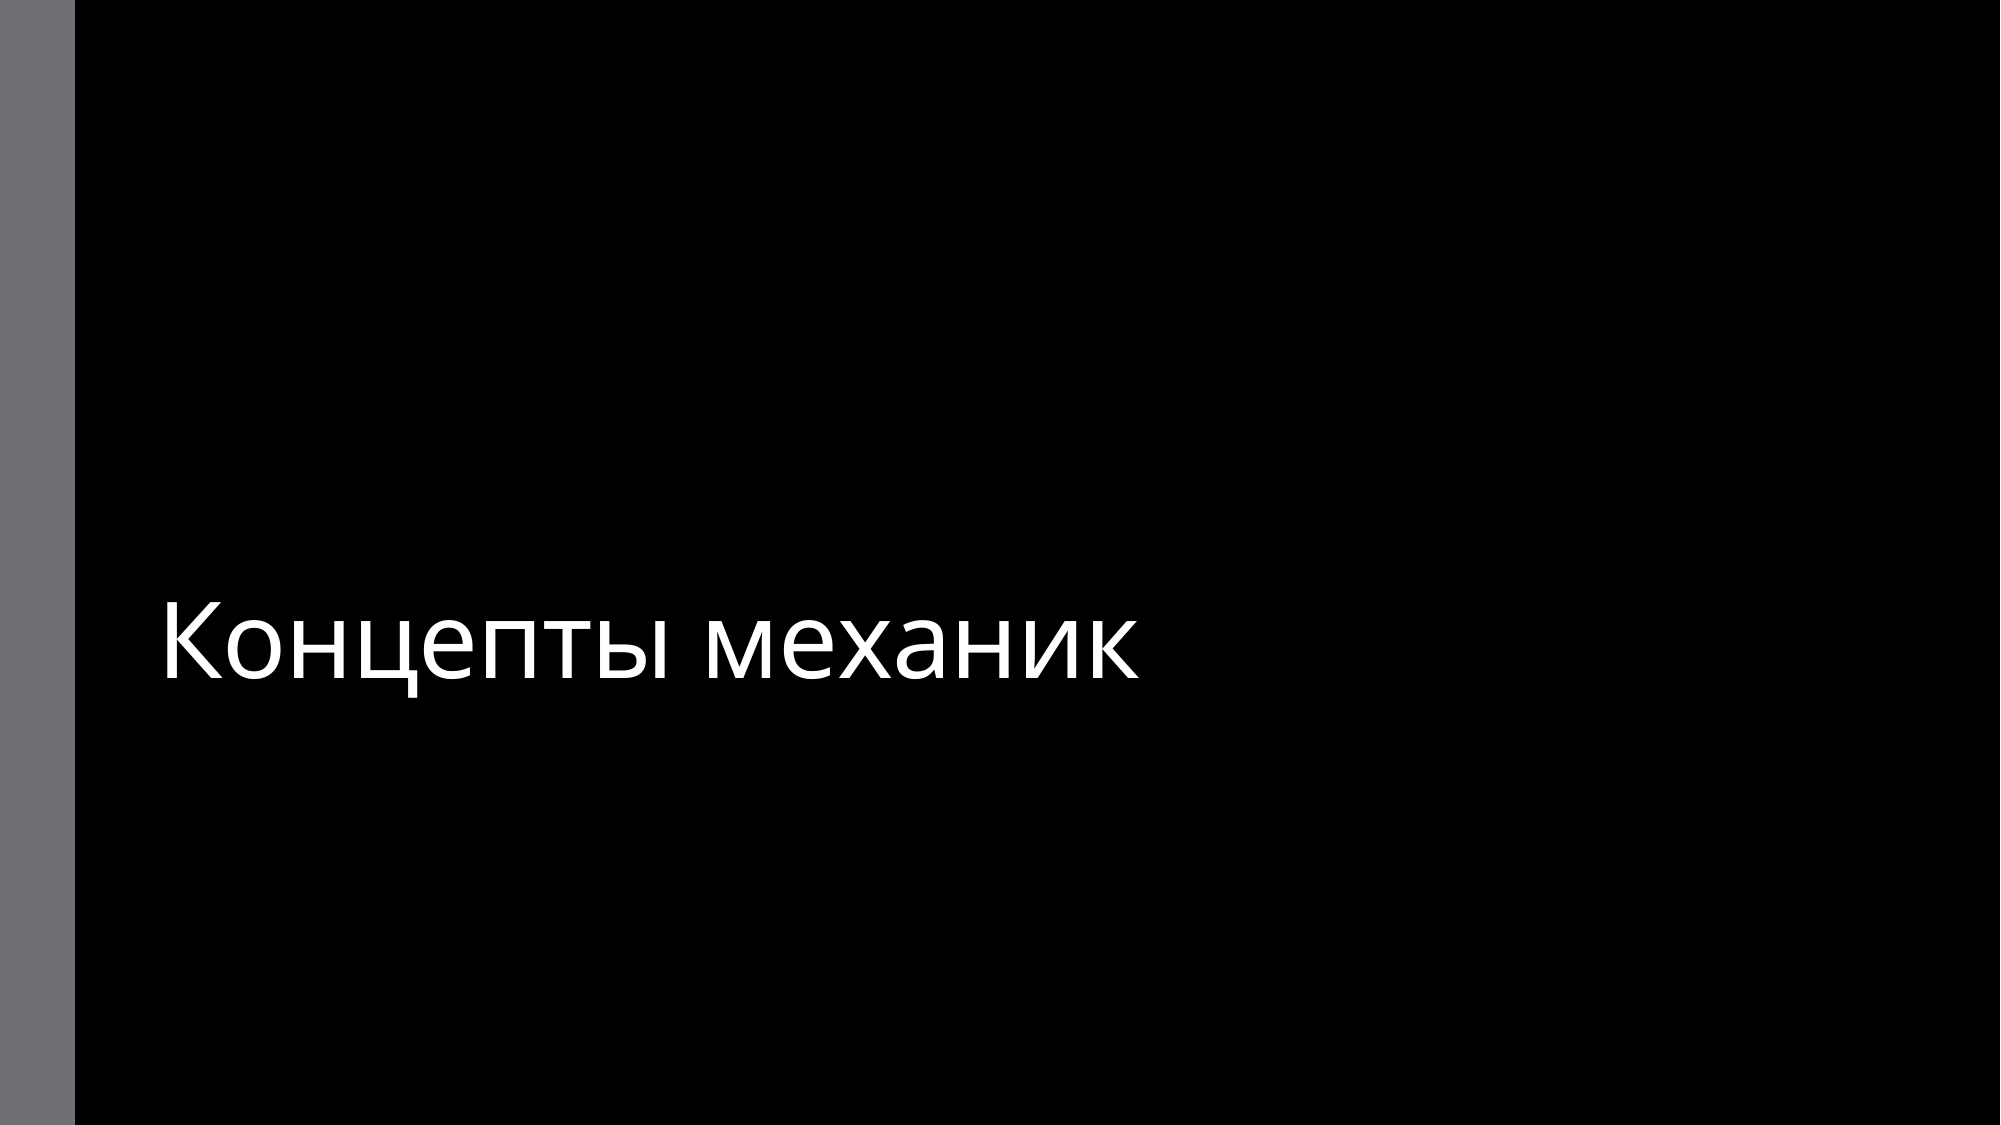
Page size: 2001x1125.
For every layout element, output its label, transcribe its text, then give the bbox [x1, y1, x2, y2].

title Концепты механик [157, 574, 1164, 1125]
